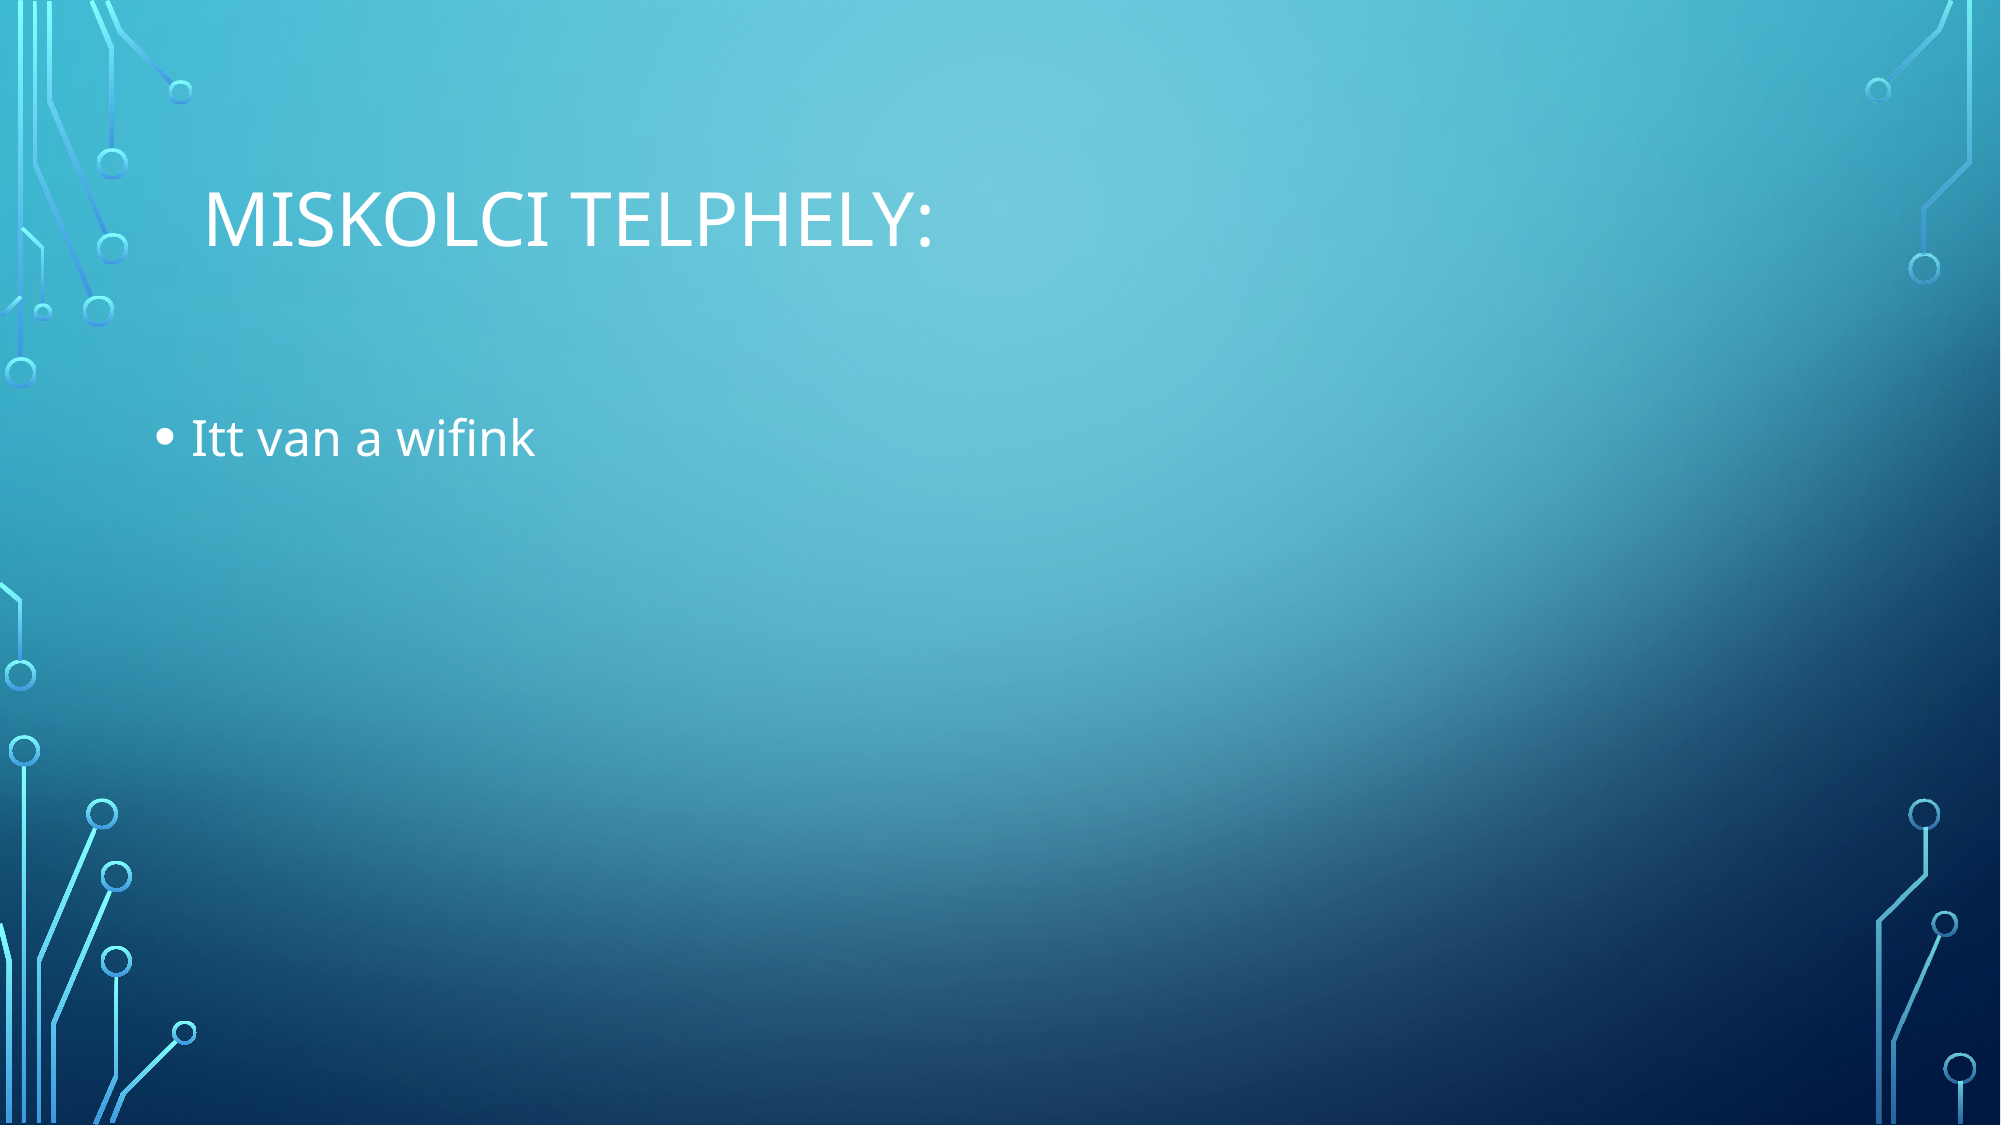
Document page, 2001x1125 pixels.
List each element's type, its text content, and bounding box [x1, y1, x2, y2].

title Miskolci telphely: [187, 101, 1813, 344]
list Itt van a wifink [139, 386, 1765, 968]
